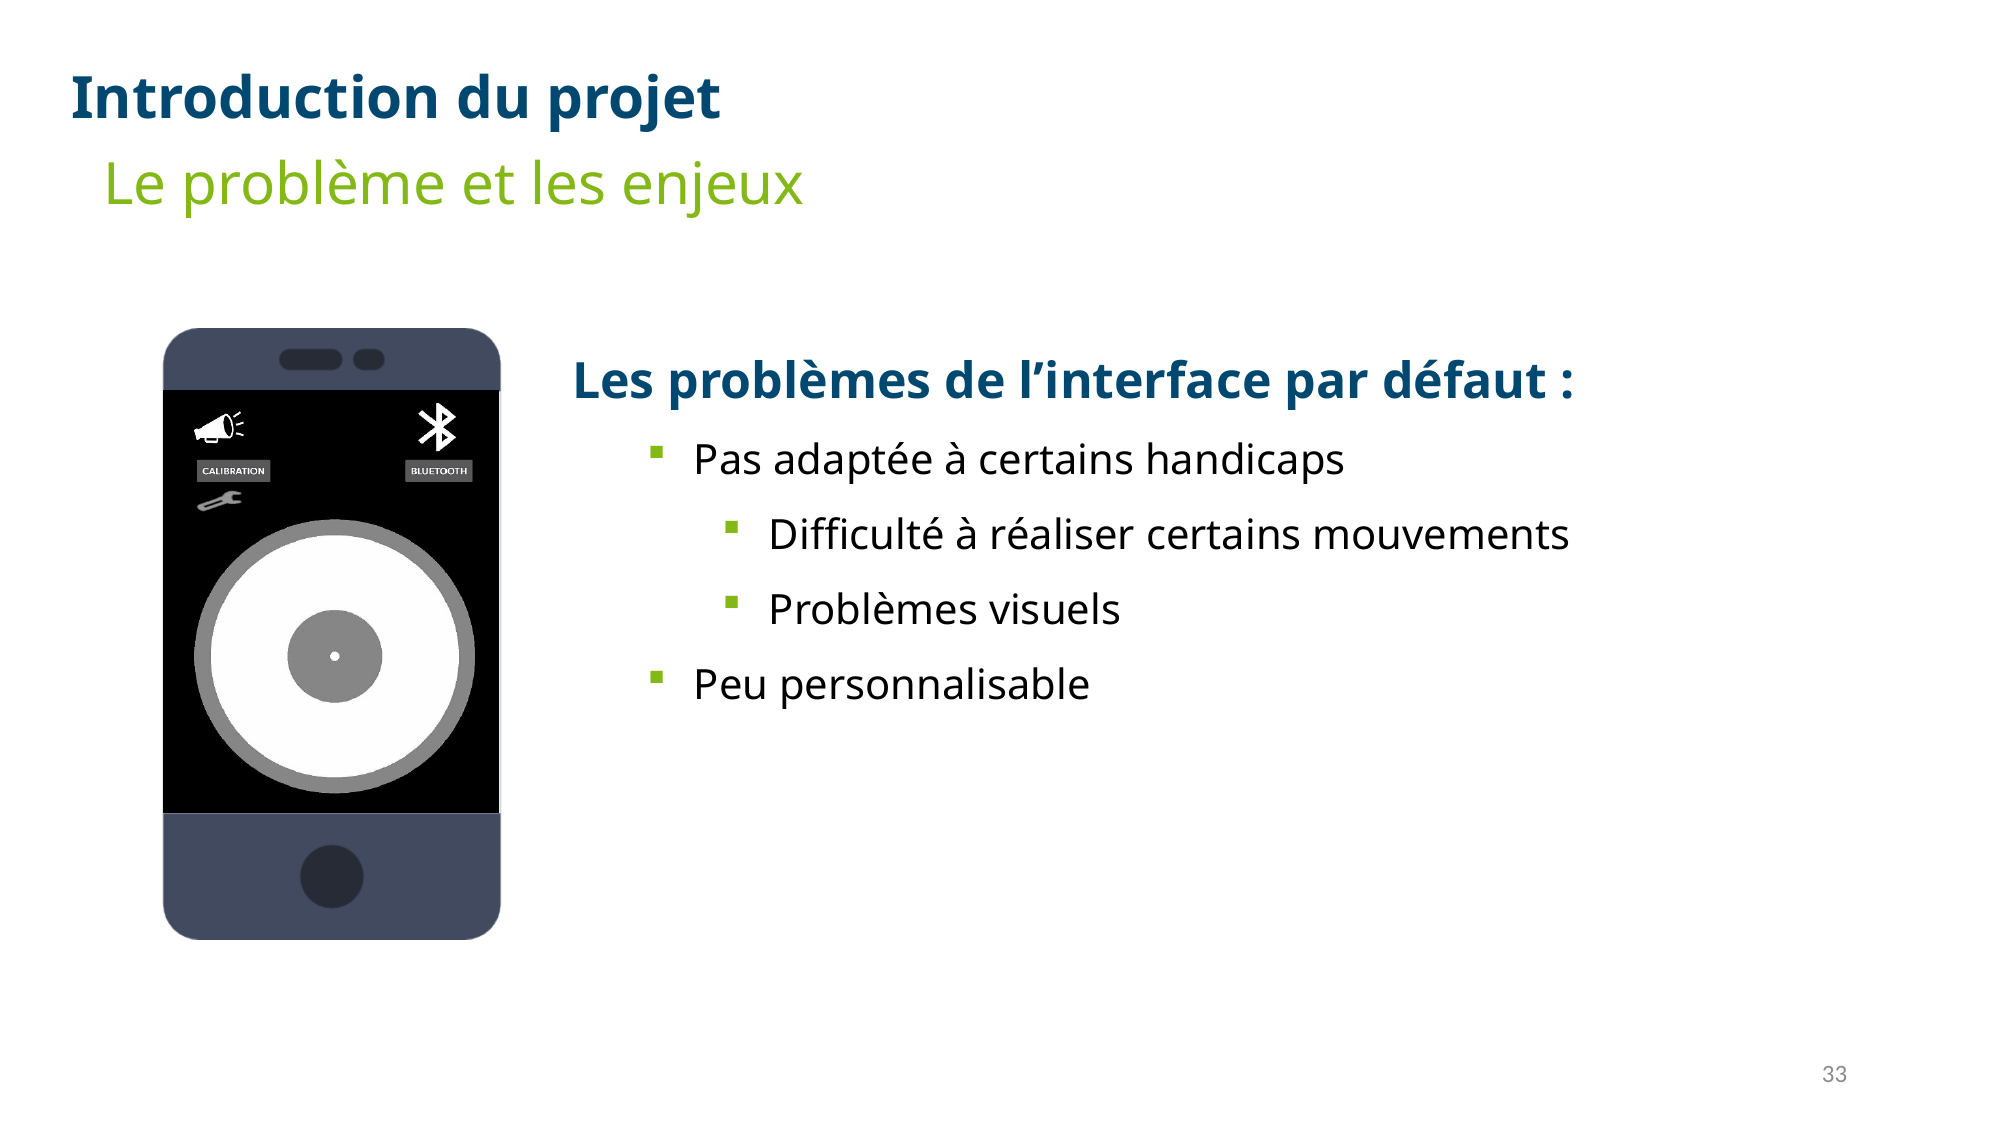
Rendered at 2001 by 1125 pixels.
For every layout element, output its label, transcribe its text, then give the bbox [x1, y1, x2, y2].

slide_number 33 [1412, 1042, 1863, 1103]
text_box Les problèmes de l’interface par défaut : Pas adaptée à certains handicaps Difficulté à réaliser certains mouvements Problèmes visuels Peu personnalisable [557, 310, 1863, 806]
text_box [73, 53, 836, 225]
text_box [137, 328, 528, 940]
